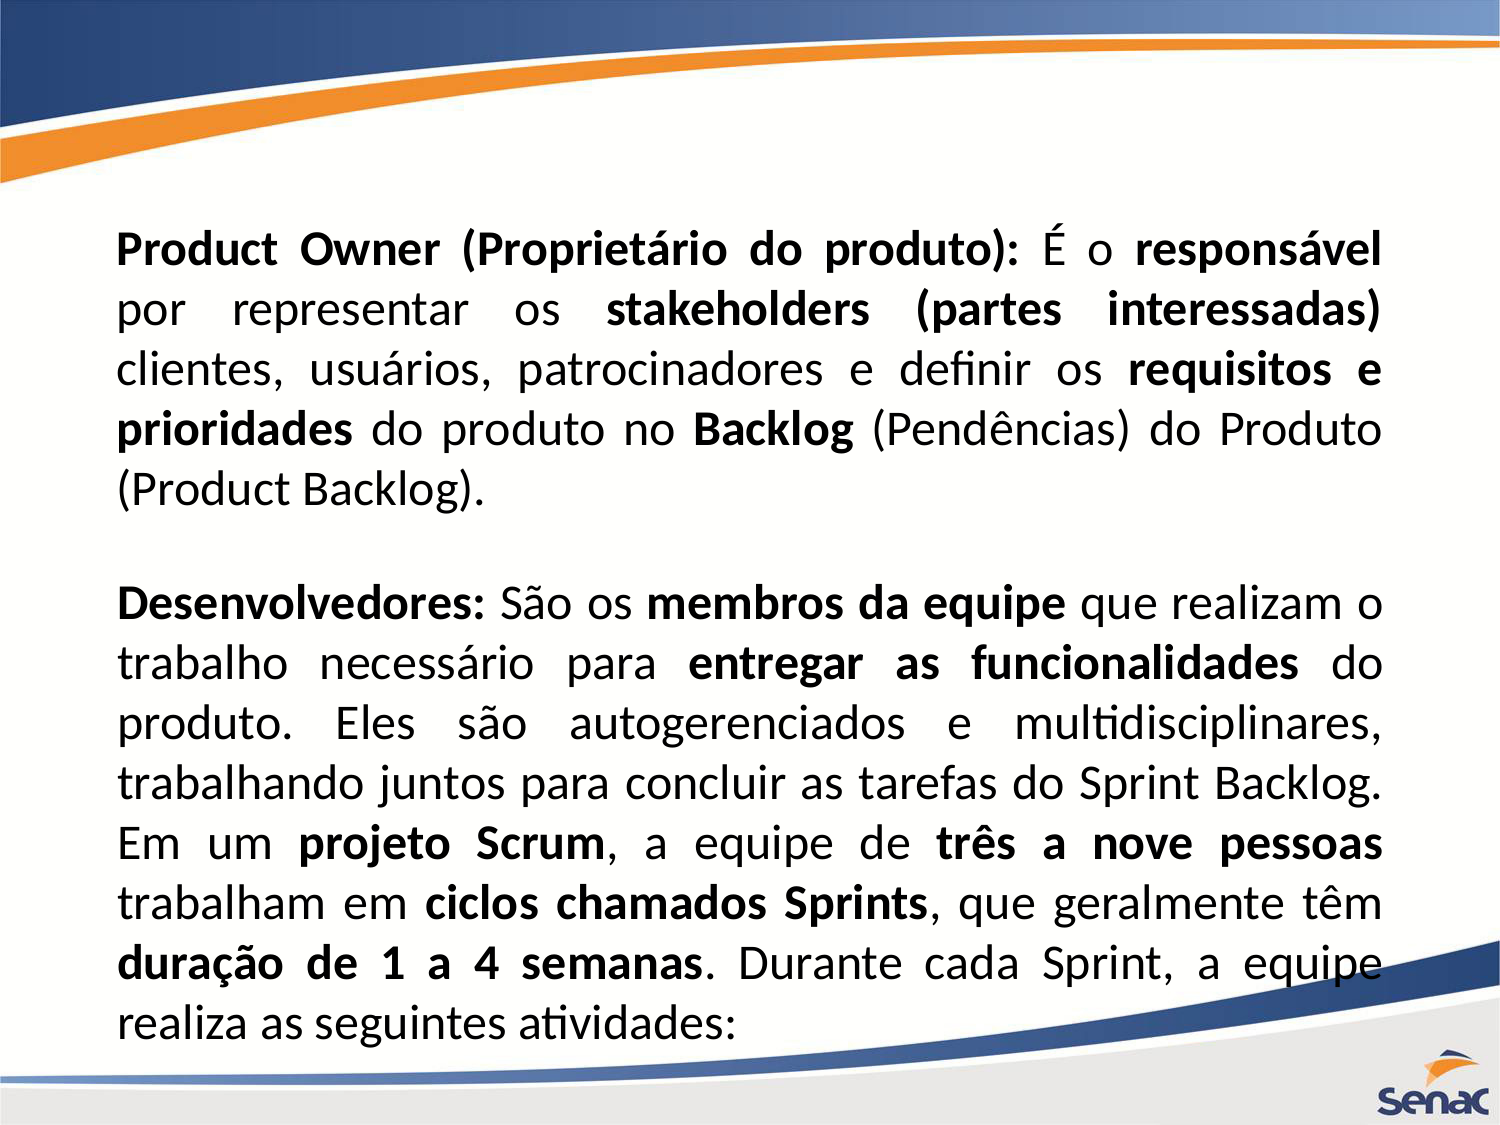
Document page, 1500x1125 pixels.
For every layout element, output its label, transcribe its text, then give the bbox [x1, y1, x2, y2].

text_box Product Owner (Proprietário do produto): É o responsável por representar os stakeholders (partes interessadas) clientes, usuários, patrocinadores e definir os requisitos e prioridades do produto no Backlog (Pendências) do Produto (Product Backlog). [101, 208, 1398, 523]
picture [0, 0, 1500, 1125]
text_box Desenvolvedores: São os membros da equipe que realizam o trabalho necessário para entregar as funcionalidades do produto. Eles são autogerenciados e multidisciplinares, trabalhando juntos para concluir as tarefas do Sprint Backlog. Em um projeto Scrum, a equipe de três a nove pessoas trabalham em ciclos chamados Sprints, que geralmente têm duração de 1 a 4 semanas. Durante cada Sprint, a equipe realiza as seguintes atividades: [102, 562, 1399, 1058]
